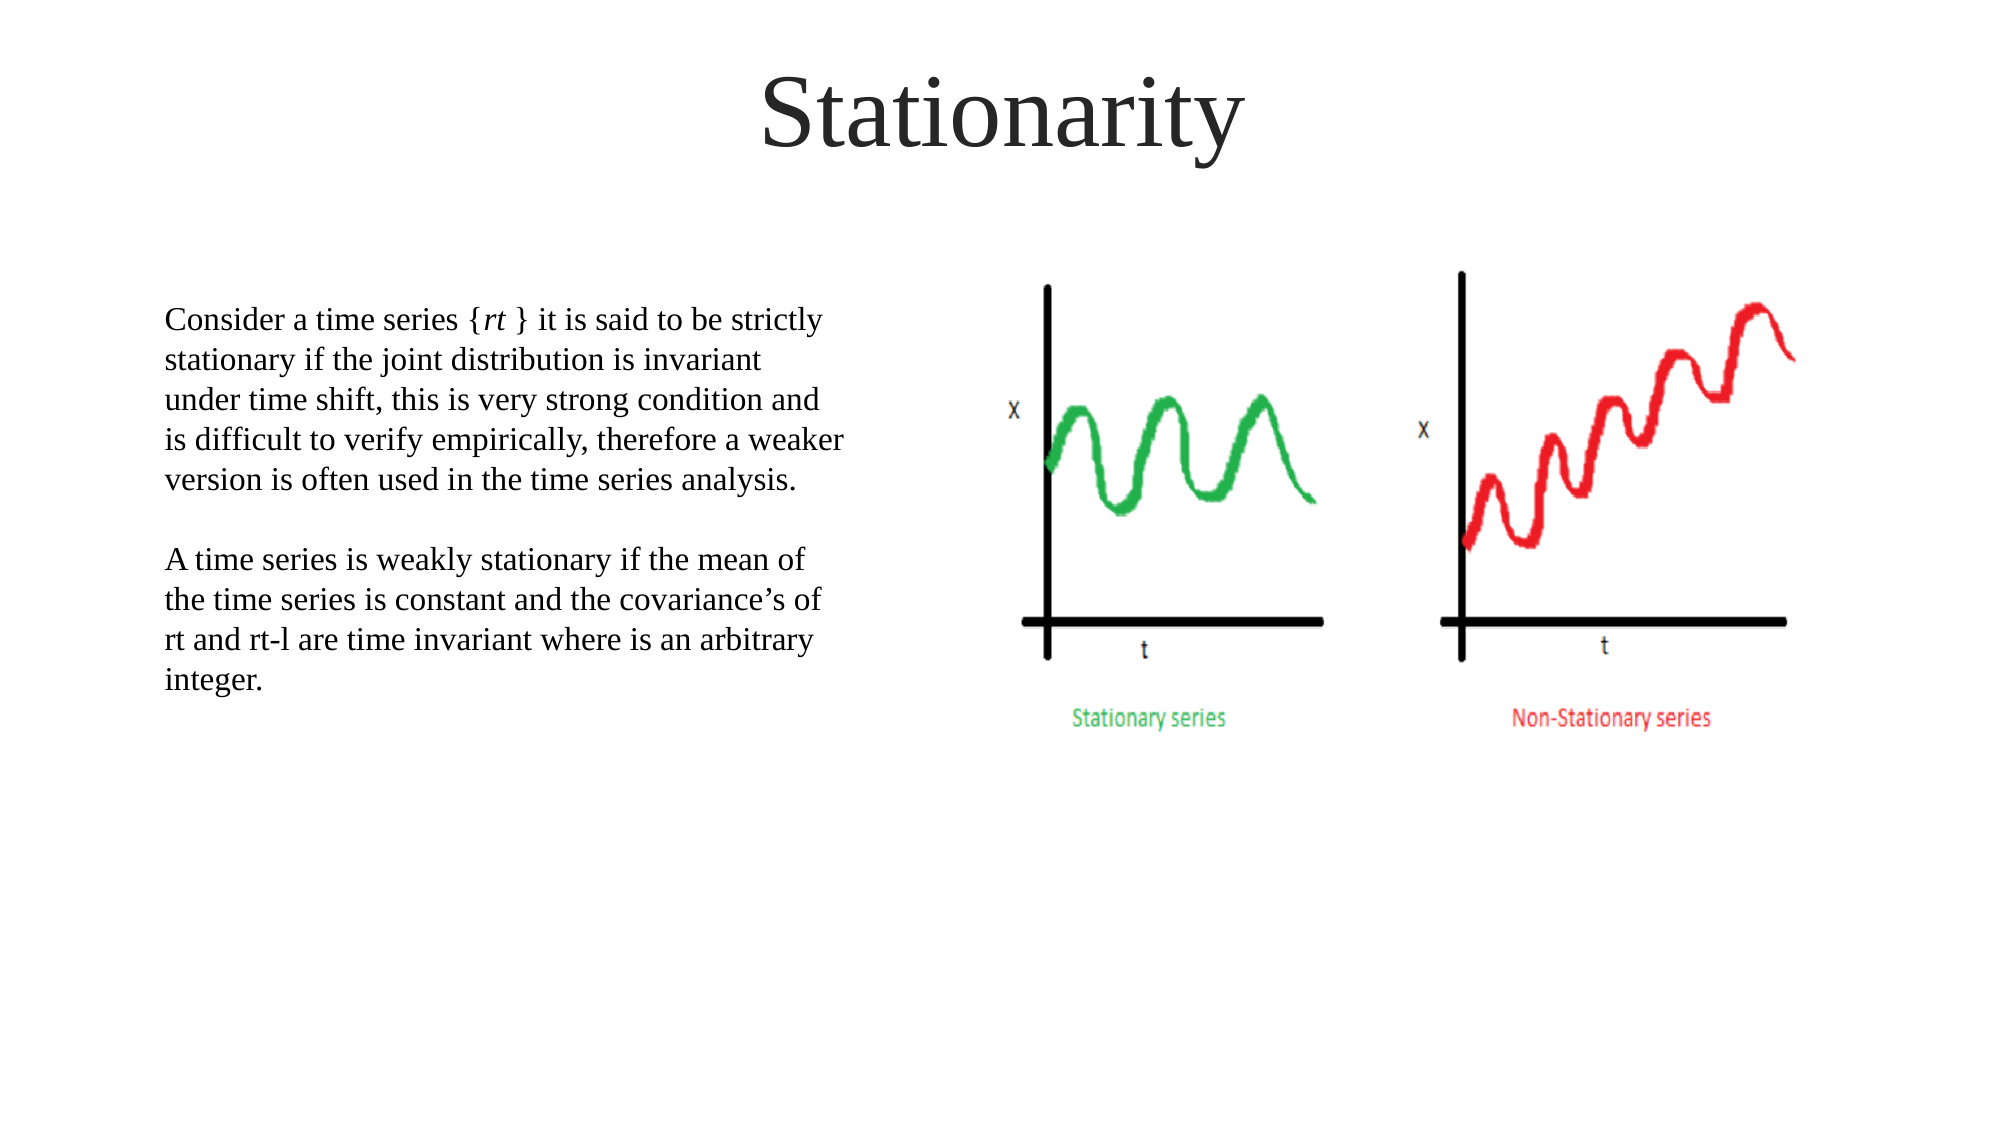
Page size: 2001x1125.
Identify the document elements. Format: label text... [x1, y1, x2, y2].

list Stationarity [53, 55, 1952, 175]
text_box Consider a time series {rt } it is said to be strictly stationary if the joint distribution is invariant under time shift, this is very strong condition and is difficult to verify empirically, therefore a weaker version is often used in the time series analysis. A time series is weakly stationary if the mean of the time series is constant and the covariance’s of rt and rt-l are time invariant where is an arbitrary integer. [152, 290, 859, 757]
picture [939, 231, 1869, 752]
